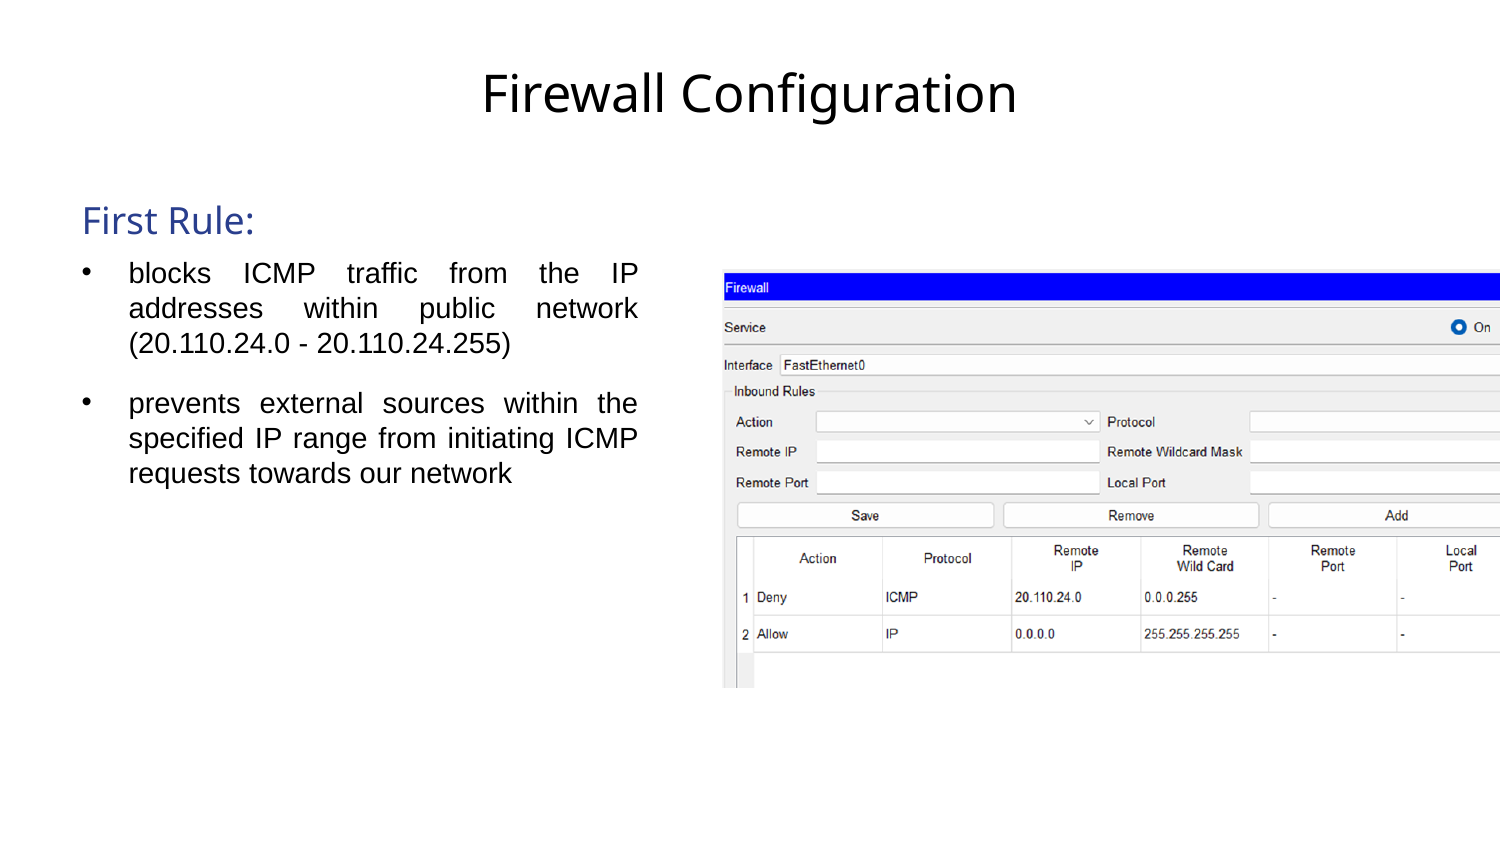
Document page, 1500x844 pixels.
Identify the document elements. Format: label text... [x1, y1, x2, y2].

title Firewall Configuration [84, 49, 1416, 134]
picture [722, 269, 1500, 688]
text_box First Rule: blocks ICMP traffic from the IP addresses within public network (20.110.24.0 - 20.110.24.255) prevents external sources within the specified IP range from initiating ICMP requests towards our network [66, 189, 654, 497]
